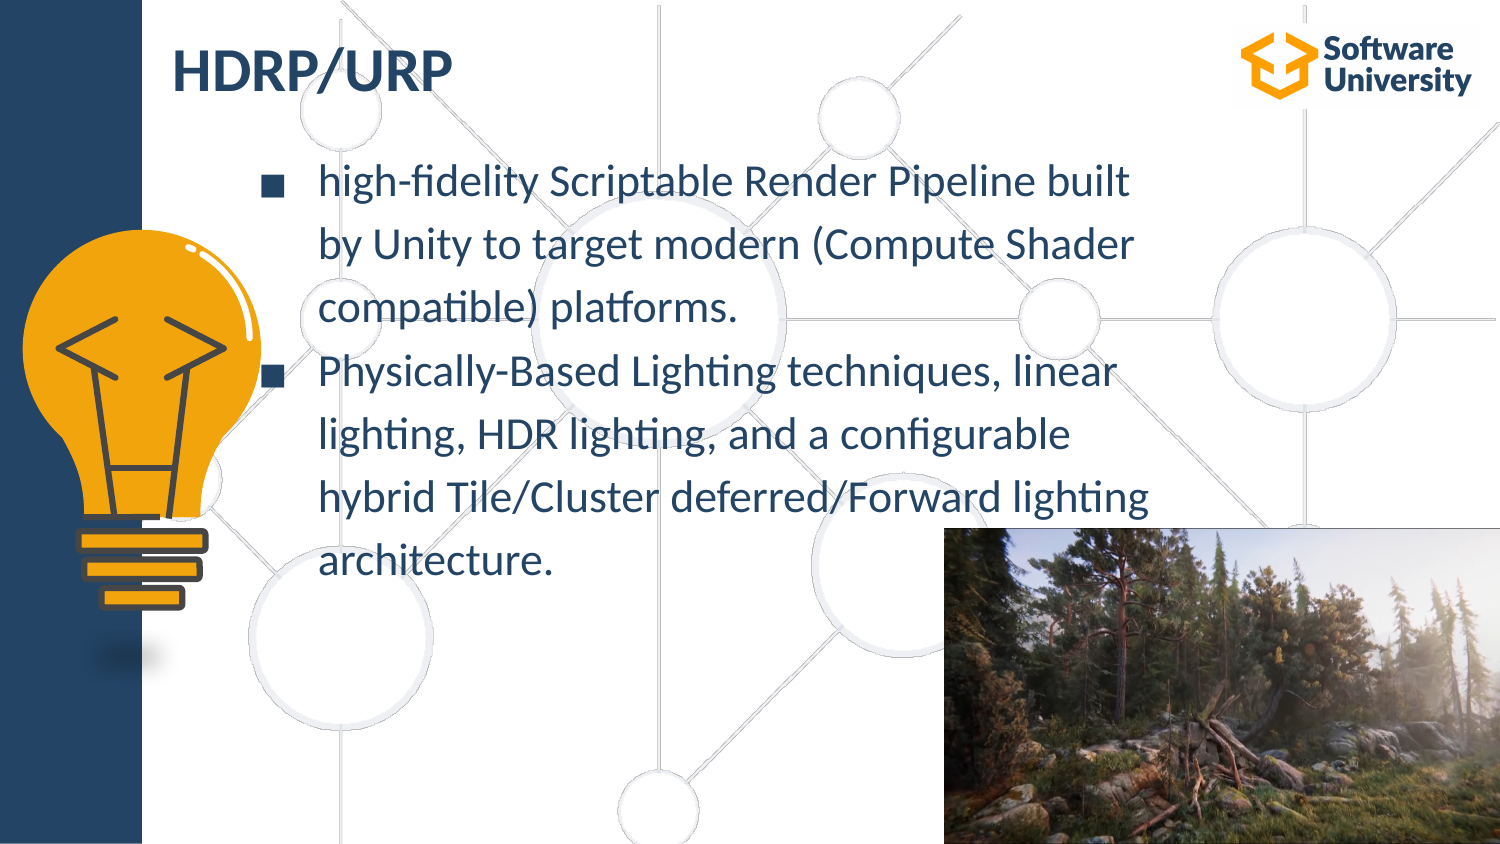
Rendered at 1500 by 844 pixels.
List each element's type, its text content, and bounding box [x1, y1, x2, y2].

picture [142, 0, 1500, 844]
title HDRP/URP [159, 12, 1221, 121]
list high-fidelity Scriptable Render Pipeline built by Unity to target modern (Compute Shader compatible) platforms. Physically-Based Lighting techniques, linear lighting, HDR lighting, and a configurable hybrid Tile/Cluster deferred/Forward lighting architecture. [229, 137, 1183, 821]
